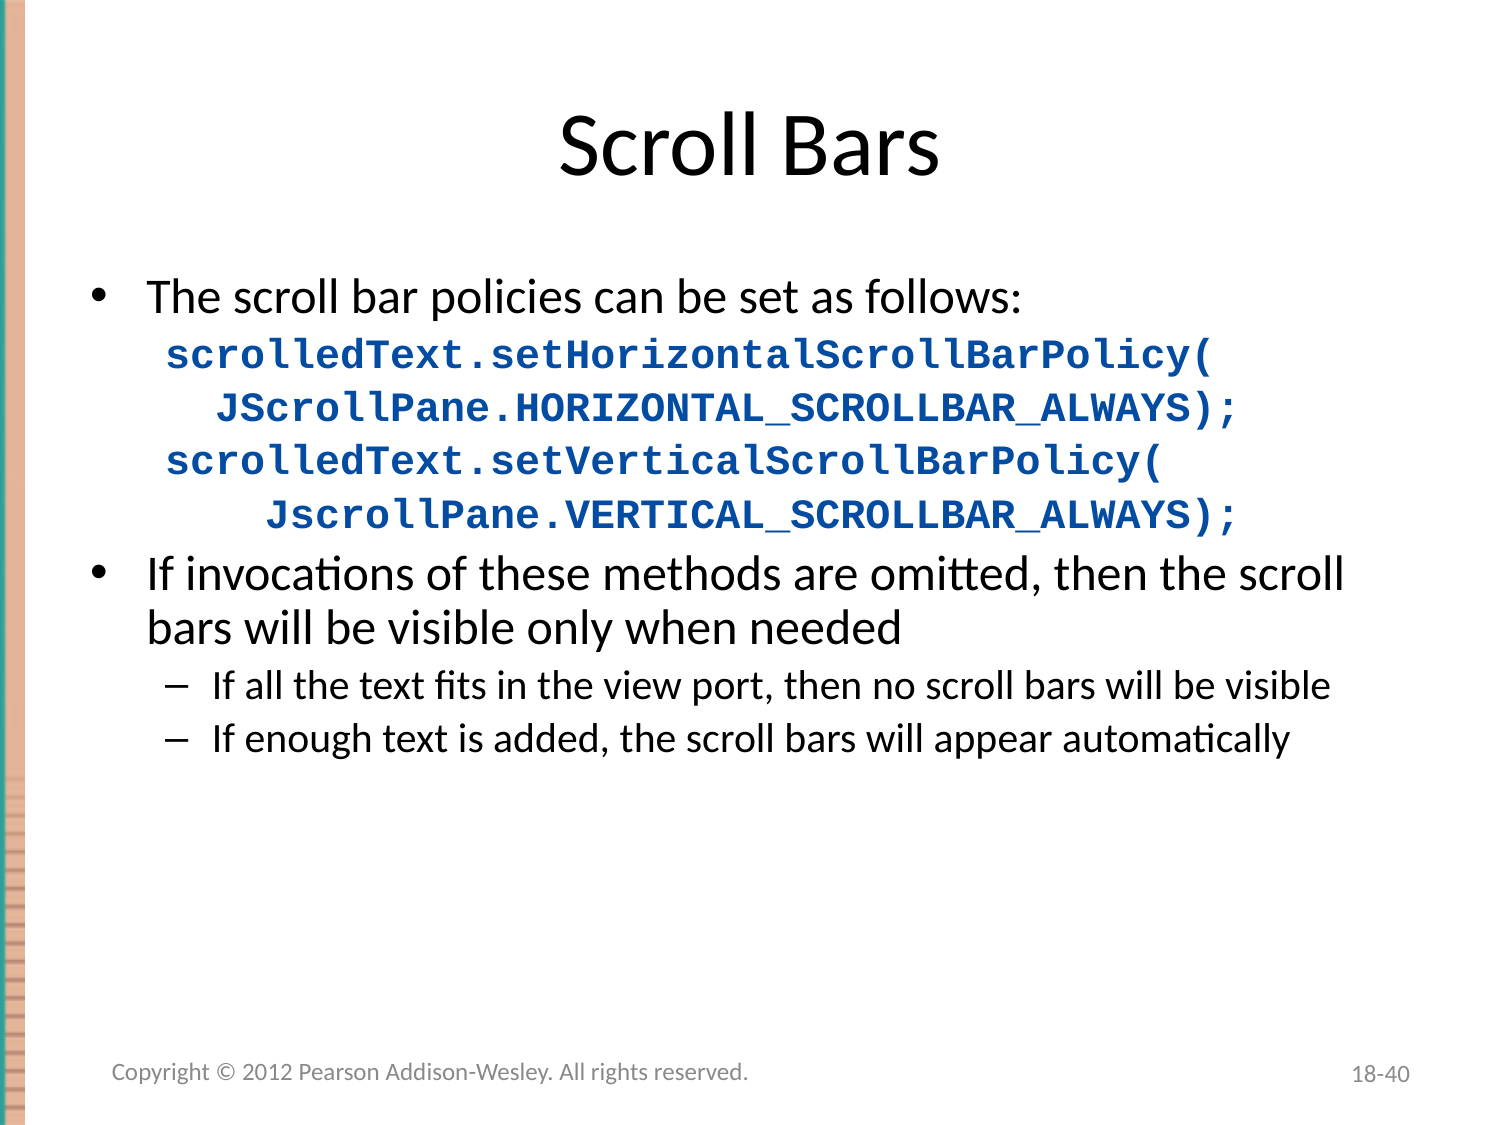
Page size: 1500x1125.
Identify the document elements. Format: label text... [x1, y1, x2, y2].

list The scroll bar policies can be set as follows: scrolledText.setHorizontalScrollBarPolicy( JScrollPane.HORIZONTAL_SCROLLBAR_ALWAYS); scrolledText.setVerticalScrollBarPolicy( JscrollPane.VERTICAL_SCROLLBAR_ALWAYS); If invocations of these methods are omitted, then the scroll bars will be visible only when needed If all the text fits in the view port, then no scroll bars will be visible If enough text is added, the scroll bars will appear automatically [74, 262, 1426, 1006]
footer Copyright © 2012 Pearson Addison-Wesley. All rights reserved. [75, 1040, 788, 1100]
slide_number 18-40 [1074, 1042, 1425, 1103]
title Scroll Bars [74, 44, 1426, 233]
picture [0, 0, 25, 1125]
